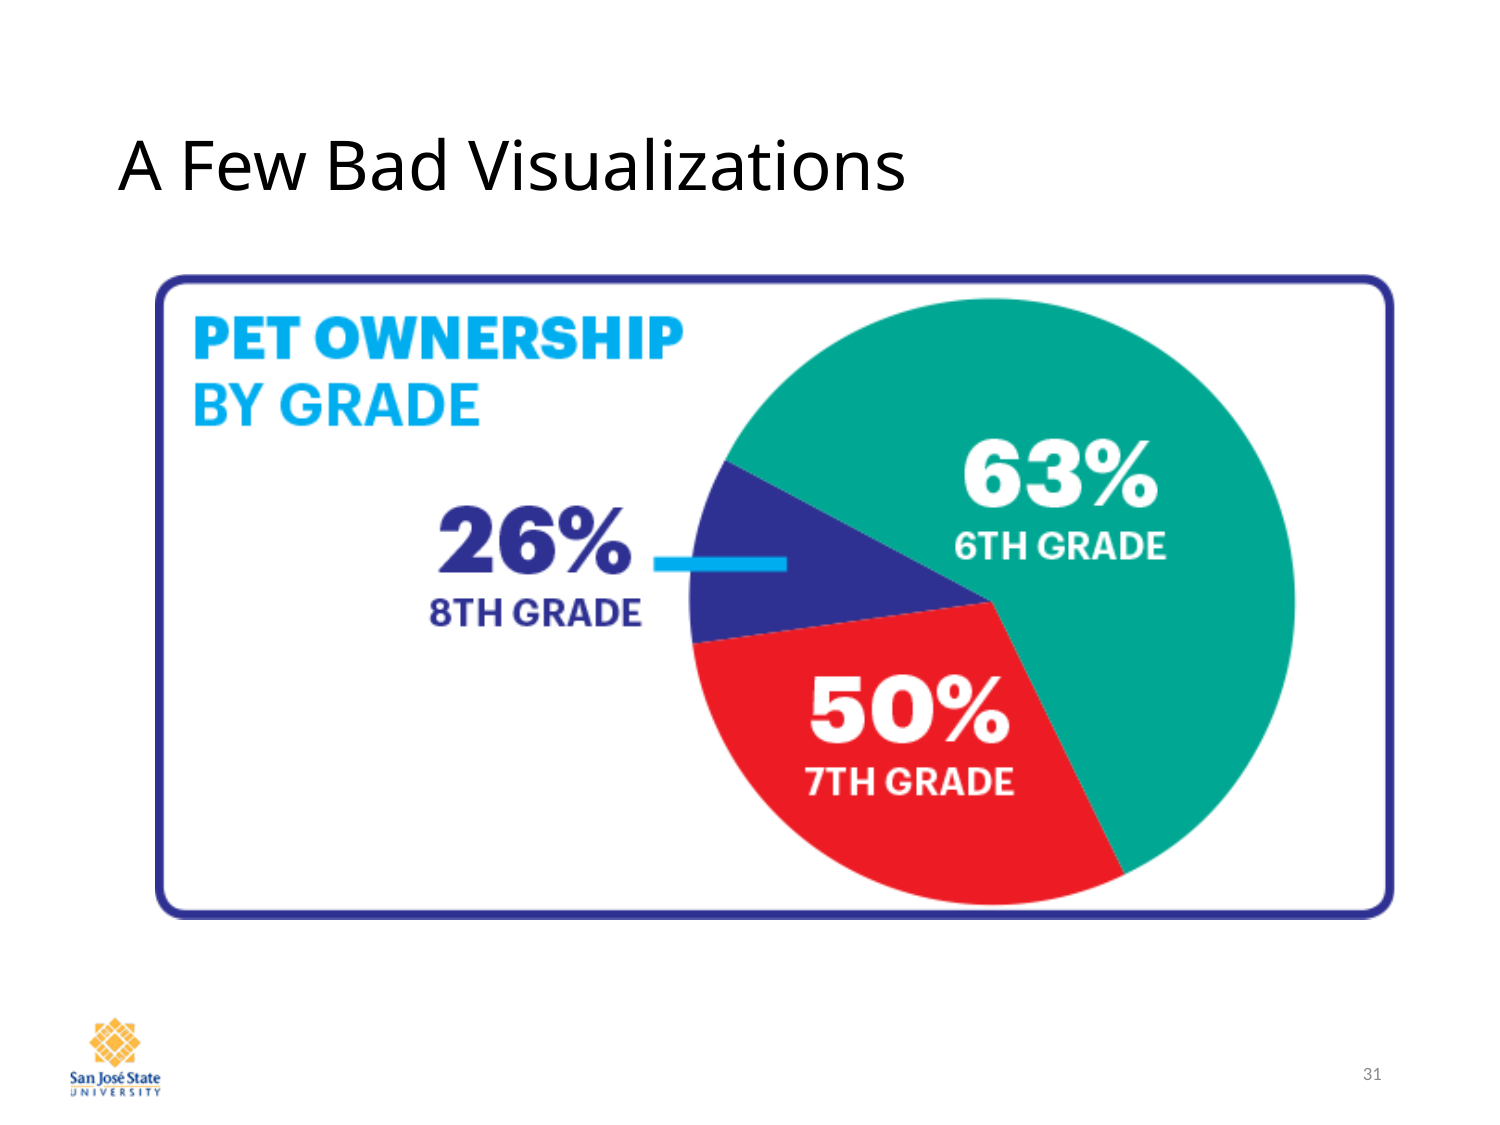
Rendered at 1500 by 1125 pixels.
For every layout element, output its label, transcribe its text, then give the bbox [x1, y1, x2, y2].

title A Few Bad Visualizations [103, 59, 1397, 278]
slide_number 31 [1059, 1042, 1397, 1103]
picture [60, 1012, 166, 1112]
picture [154, 274, 1397, 920]
